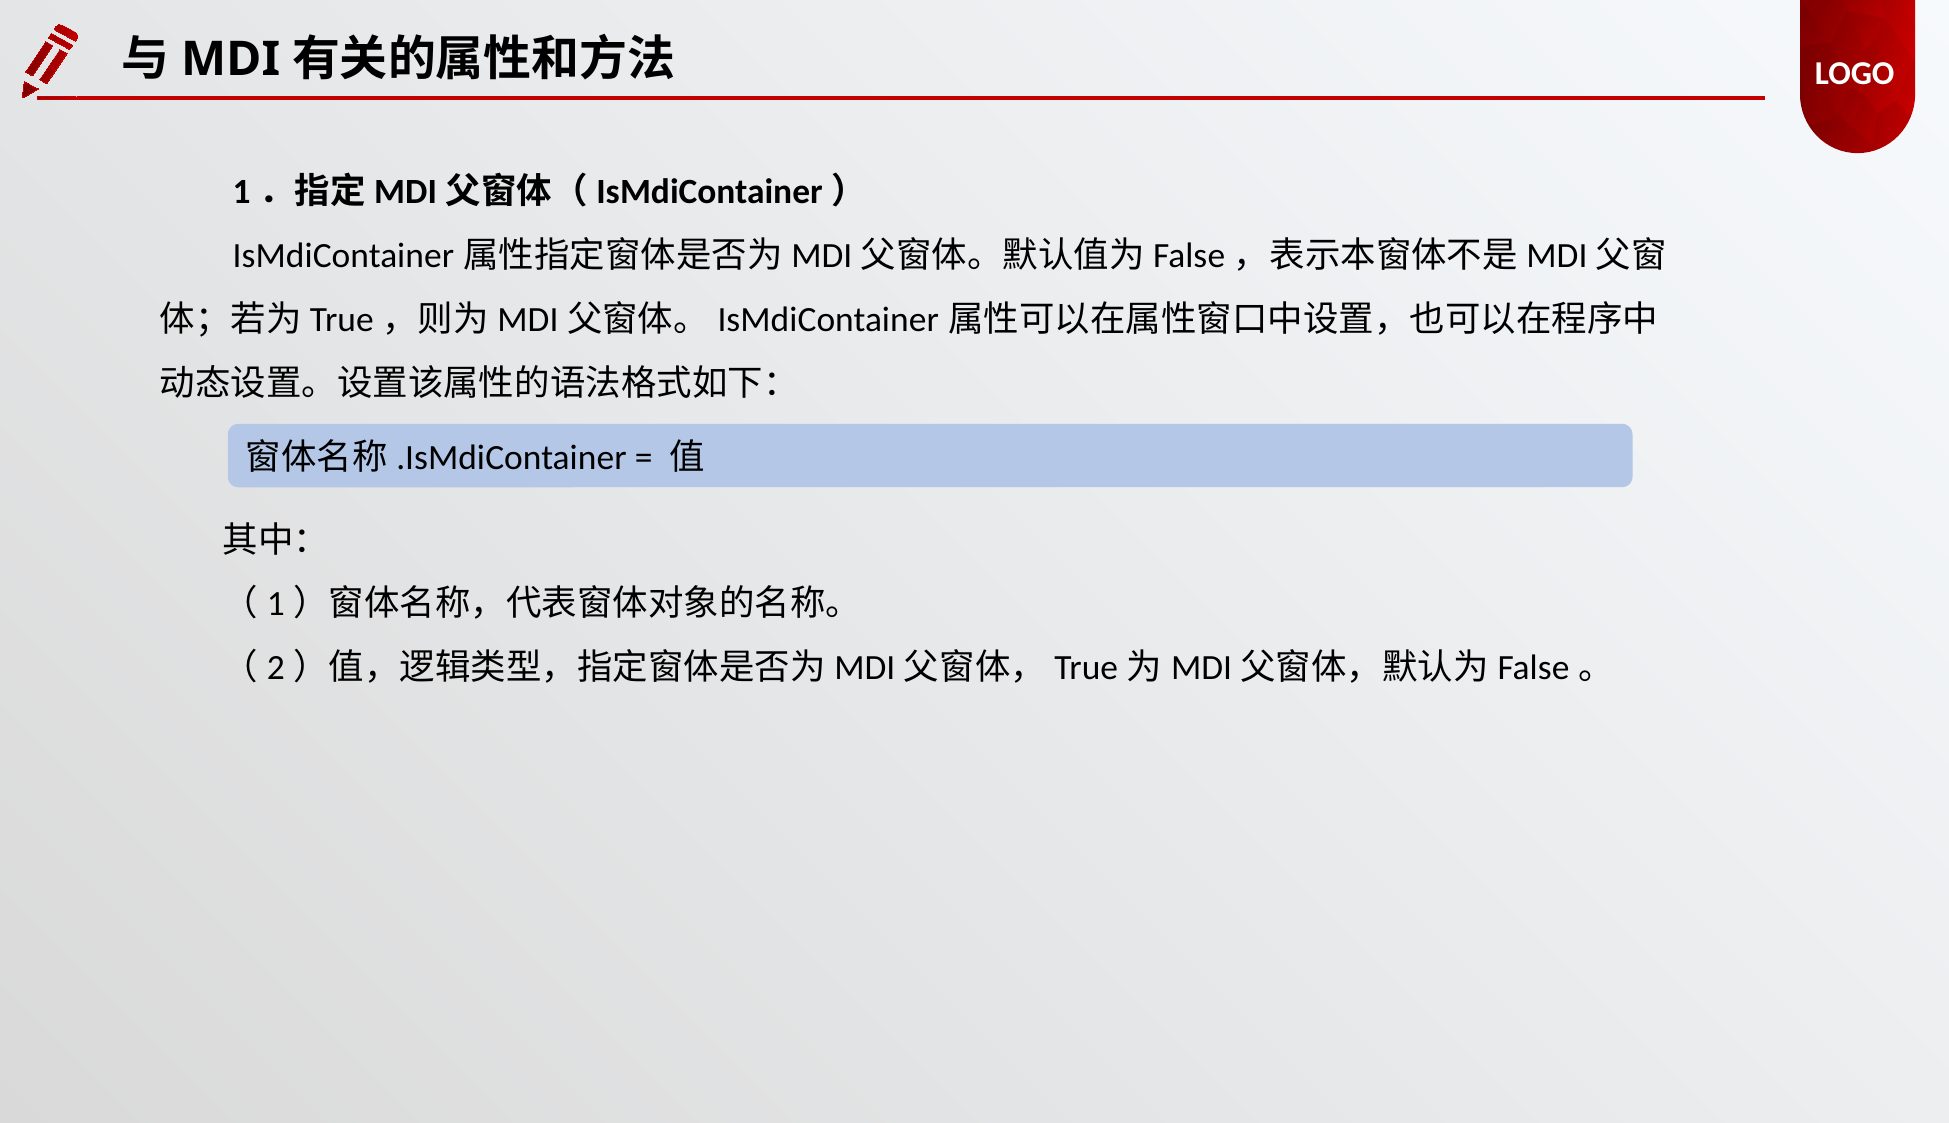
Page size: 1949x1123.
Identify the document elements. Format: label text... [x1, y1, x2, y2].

picture [22, 82, 37, 97]
text_box 与MDI有关的属性和方法 [101, 17, 736, 95]
text_box 1．指定MDI父窗体（IsMdiContainer） IsMdiContainer属性指定窗体是否为MDI父窗体。默认值为False，表示本窗体不是MDI父窗体；若为True，则为MDI父窗体。IsMdiContainer属性可以在属性窗口中设置，也可以在程序中动态设置。设置该属性的语法格式如下： [144, 139, 1708, 410]
picture [54, 24, 78, 41]
text_box 其中： （1）窗体名称，代表窗体对象的名称。 （2）值，逻辑类型，指定窗体是否为MDI父窗体，True为MDI父窗体，默认为False。 [208, 487, 1661, 695]
text_box 窗体名称.IsMdiContainer = 值 [227, 423, 1633, 487]
picture [40, 50, 67, 83]
picture [26, 42, 52, 75]
picture [48, 33, 73, 49]
picture [1800, 0, 1916, 154]
